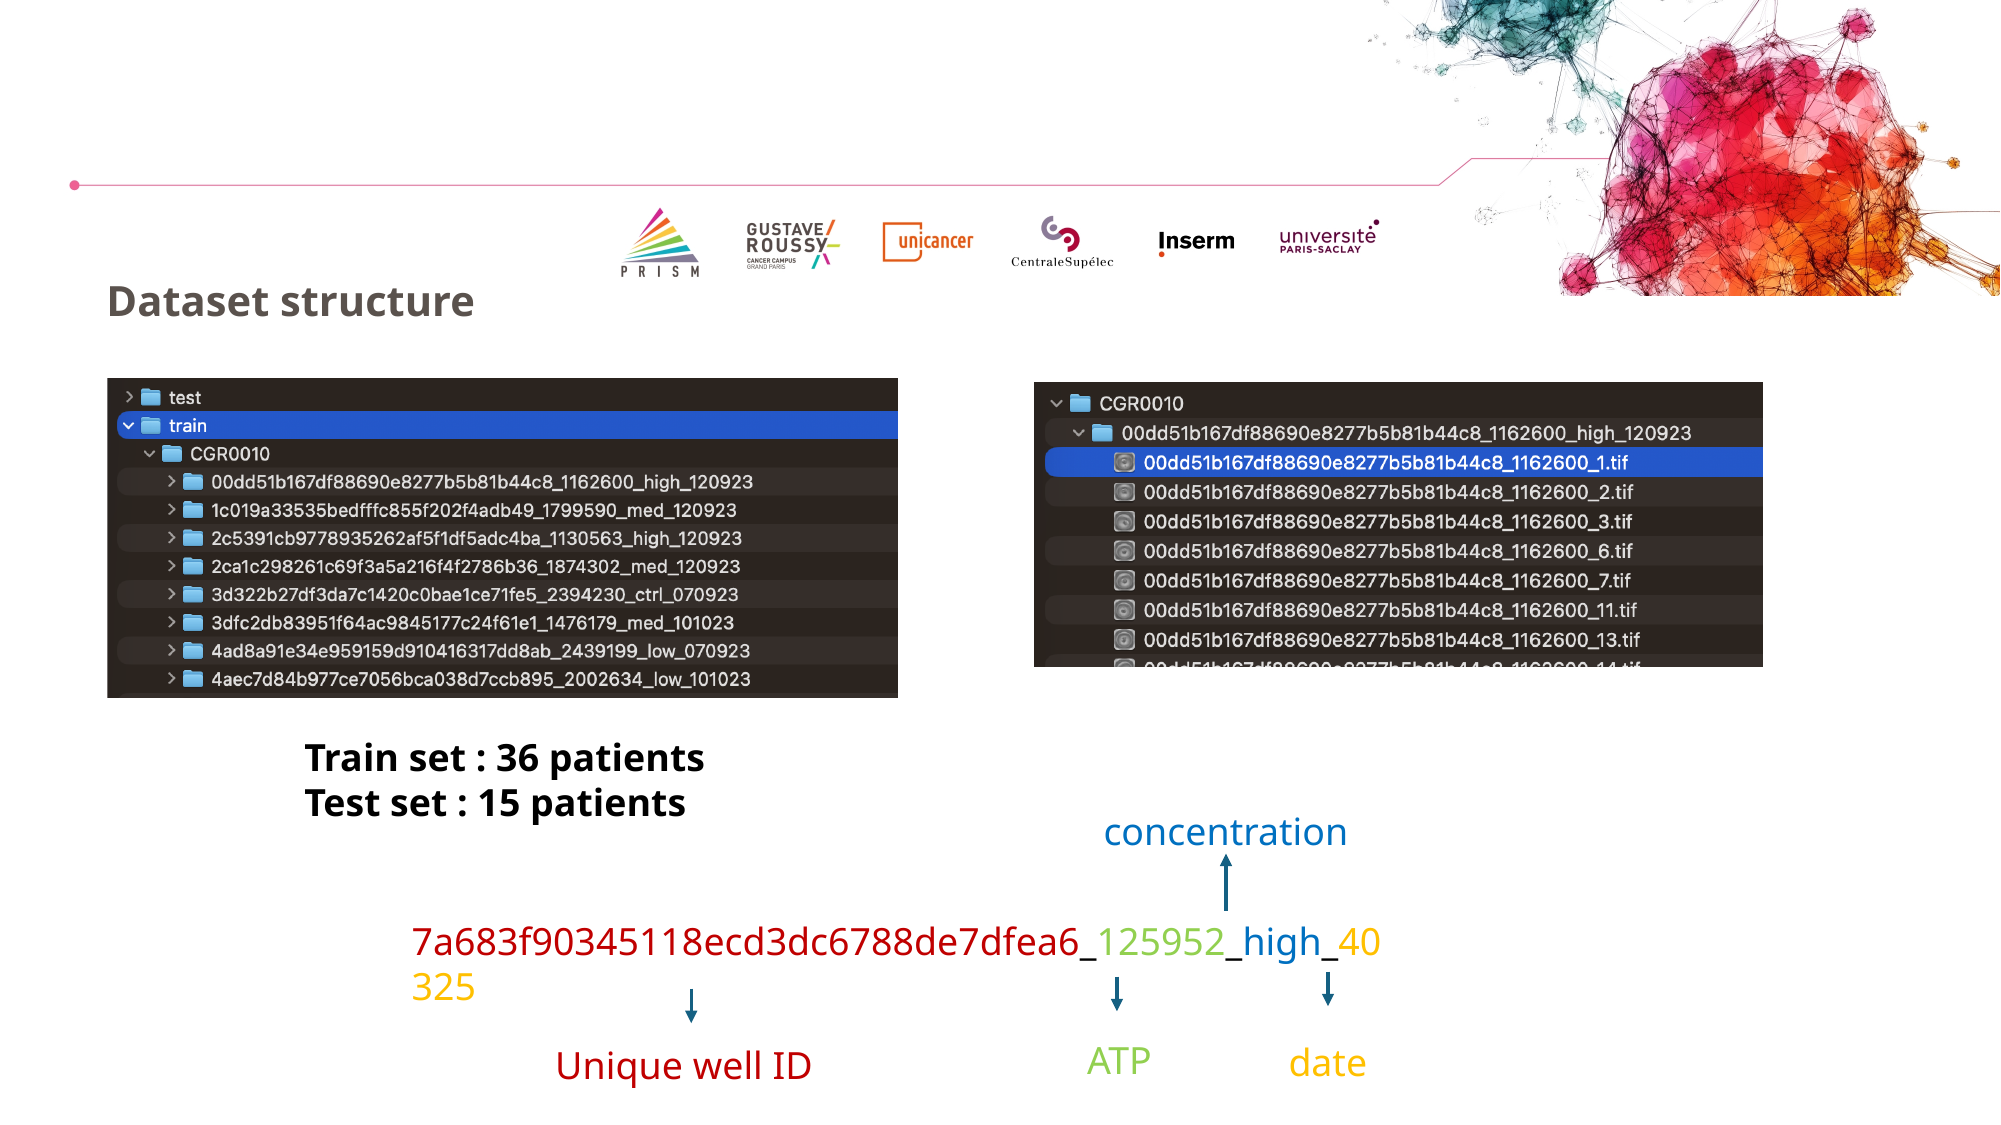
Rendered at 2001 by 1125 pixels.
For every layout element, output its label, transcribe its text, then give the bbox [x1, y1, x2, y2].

text_box Train set : 36 patients Test set : 15 patients [289, 727, 721, 832]
picture [106, 377, 899, 698]
text_box Dataset structure [91, 297, 490, 333]
text_box ATP [1072, 1029, 1167, 1090]
text_box concentration [1088, 800, 1364, 861]
text_box 7a683f90345118ecd3dc6788de7dfea6_125952_high_40325 [396, 910, 1399, 1016]
text_box date [1273, 1031, 1383, 1092]
picture [1034, 381, 1764, 668]
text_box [0, 0, 2000, 297]
text_box Unique well ID [540, 1034, 828, 1095]
